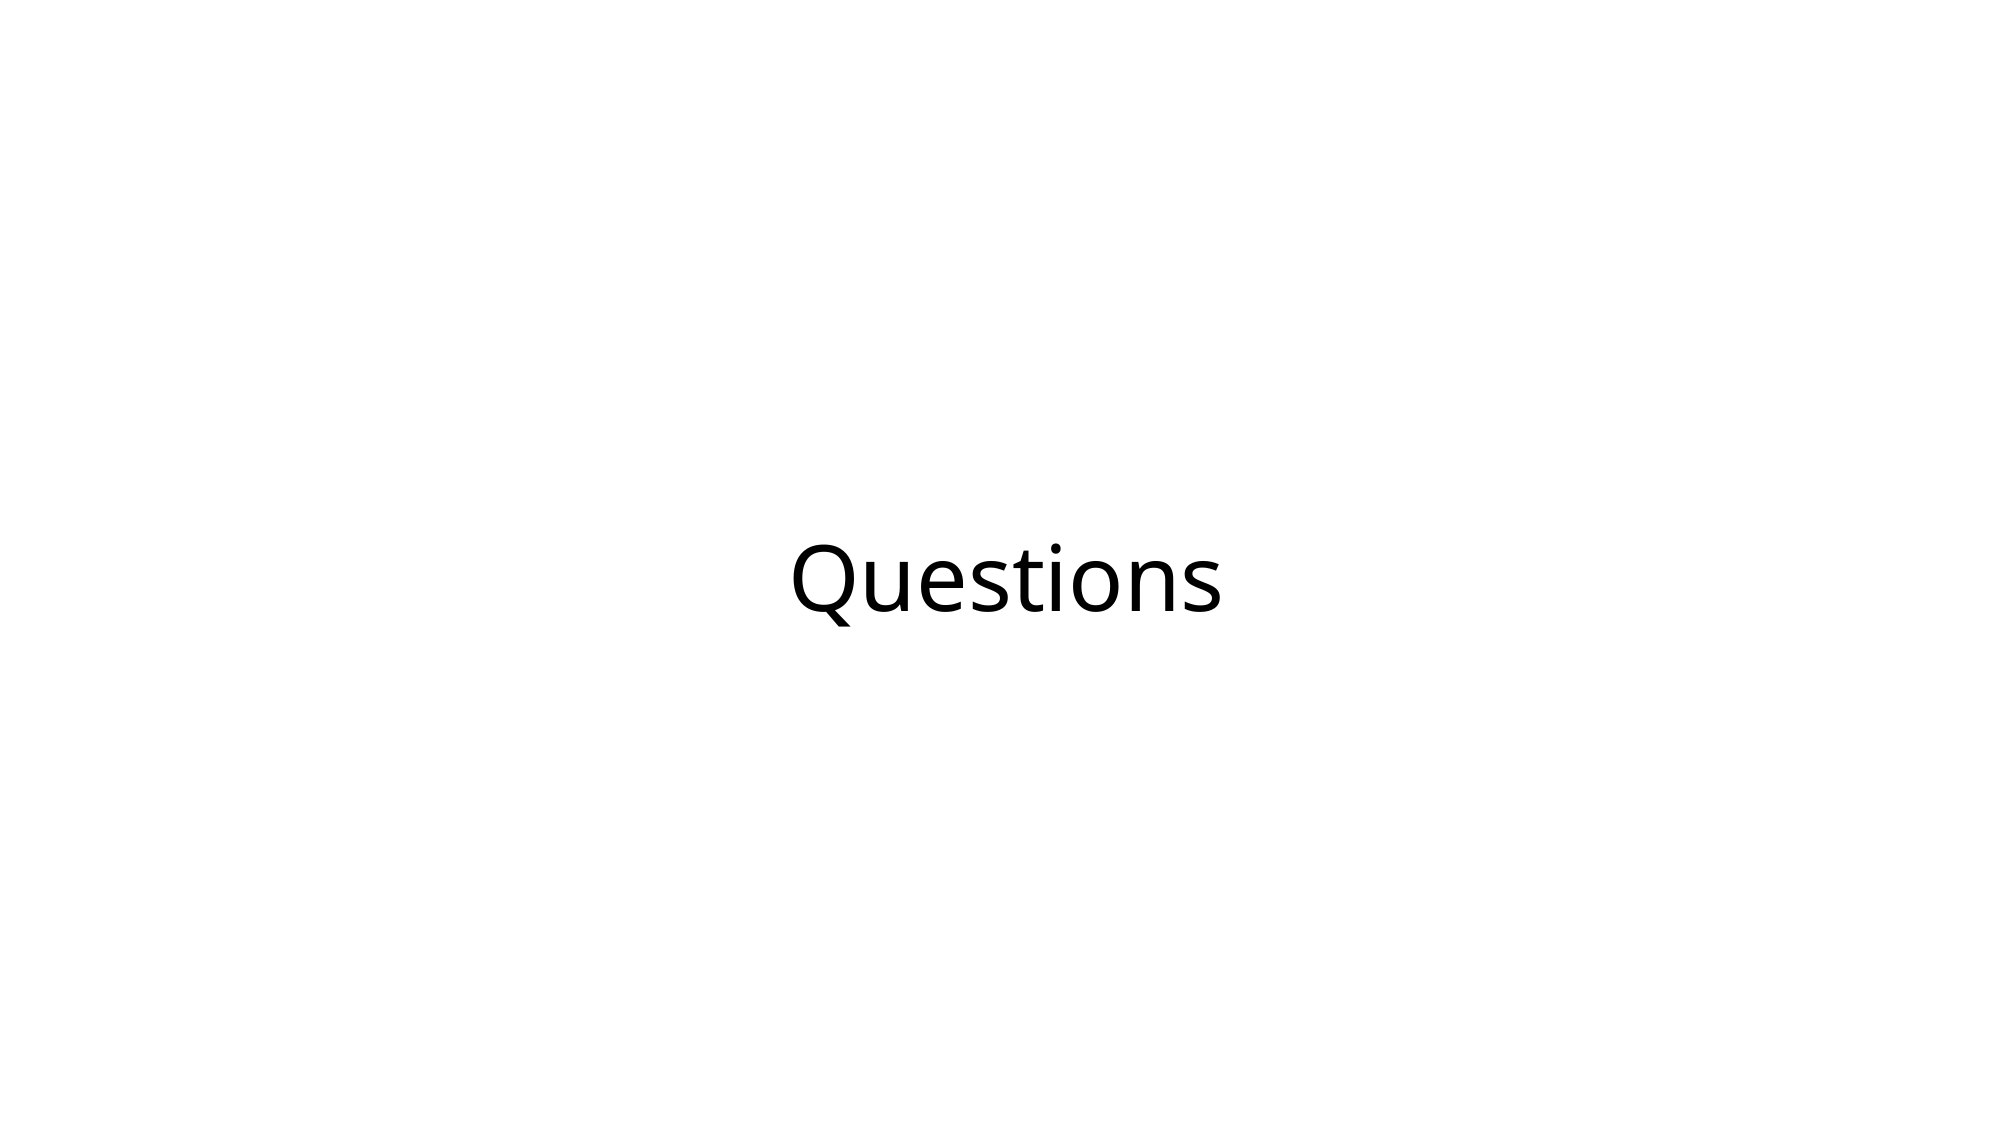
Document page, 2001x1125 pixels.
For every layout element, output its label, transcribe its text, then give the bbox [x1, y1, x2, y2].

title Questions [144, 510, 1870, 653]
